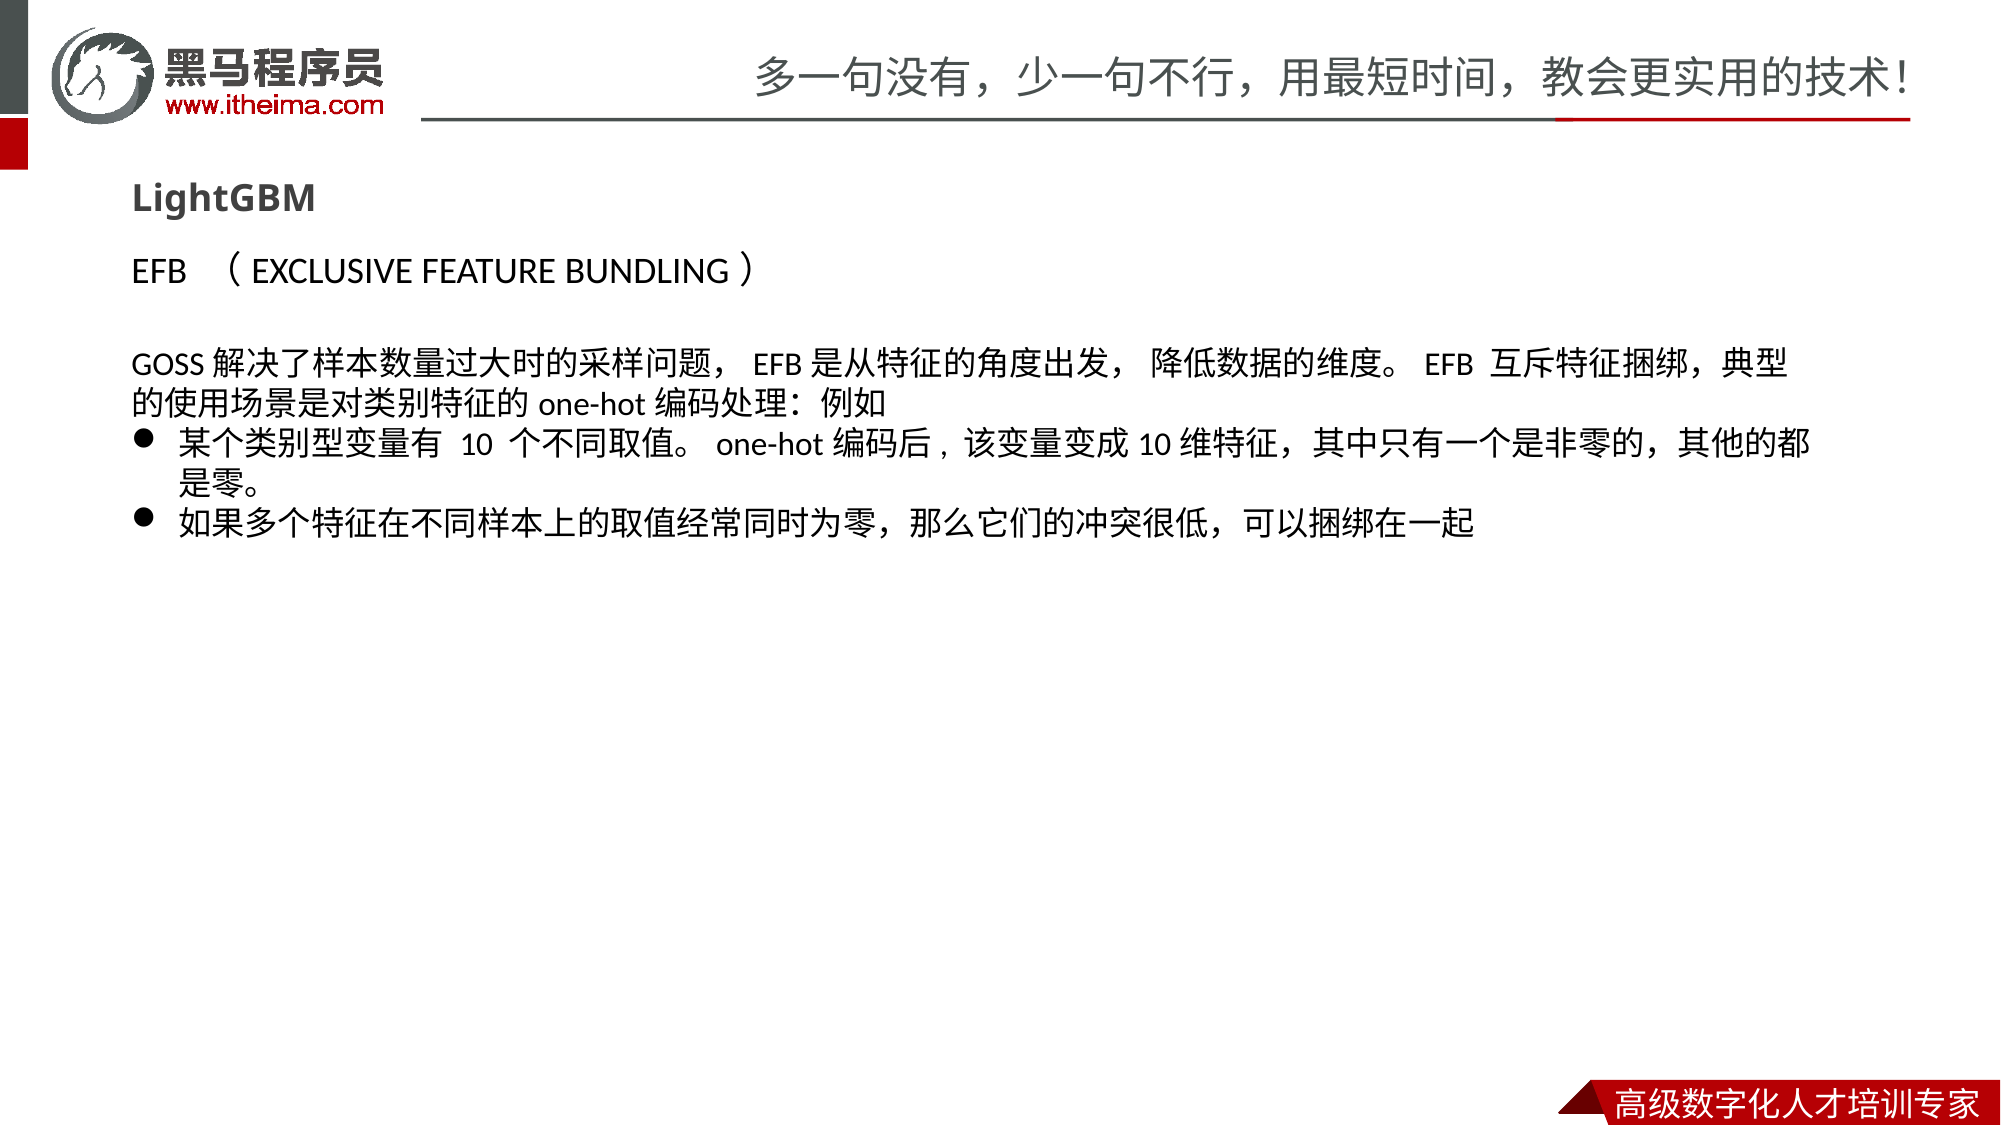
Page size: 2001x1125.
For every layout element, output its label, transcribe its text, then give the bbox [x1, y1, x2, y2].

list LightGBM [116, 154, 1880, 239]
text_box GOSS解决了样本数量过大时的采样问题，EFB是从特征的角度出发， 降低数据的维度。EFB 互斥特征捆绑，典型的使用场景是对类别特征的one-hot编码处理：例如 某个类别型变量有 10 个不同取值。one-hot编码后, 该变量变成10维特征，其中只有一个是非零的，其他的都是零。 如果多个特征在不同样本上的取值经常同时为零，那么它们的冲突很低，可以捆绑在一起 [116, 334, 1830, 550]
text_box EFB （EXCLUSIVE FEATURE BUNDLING） [116, 238, 1123, 299]
picture [50, 26, 384, 125]
